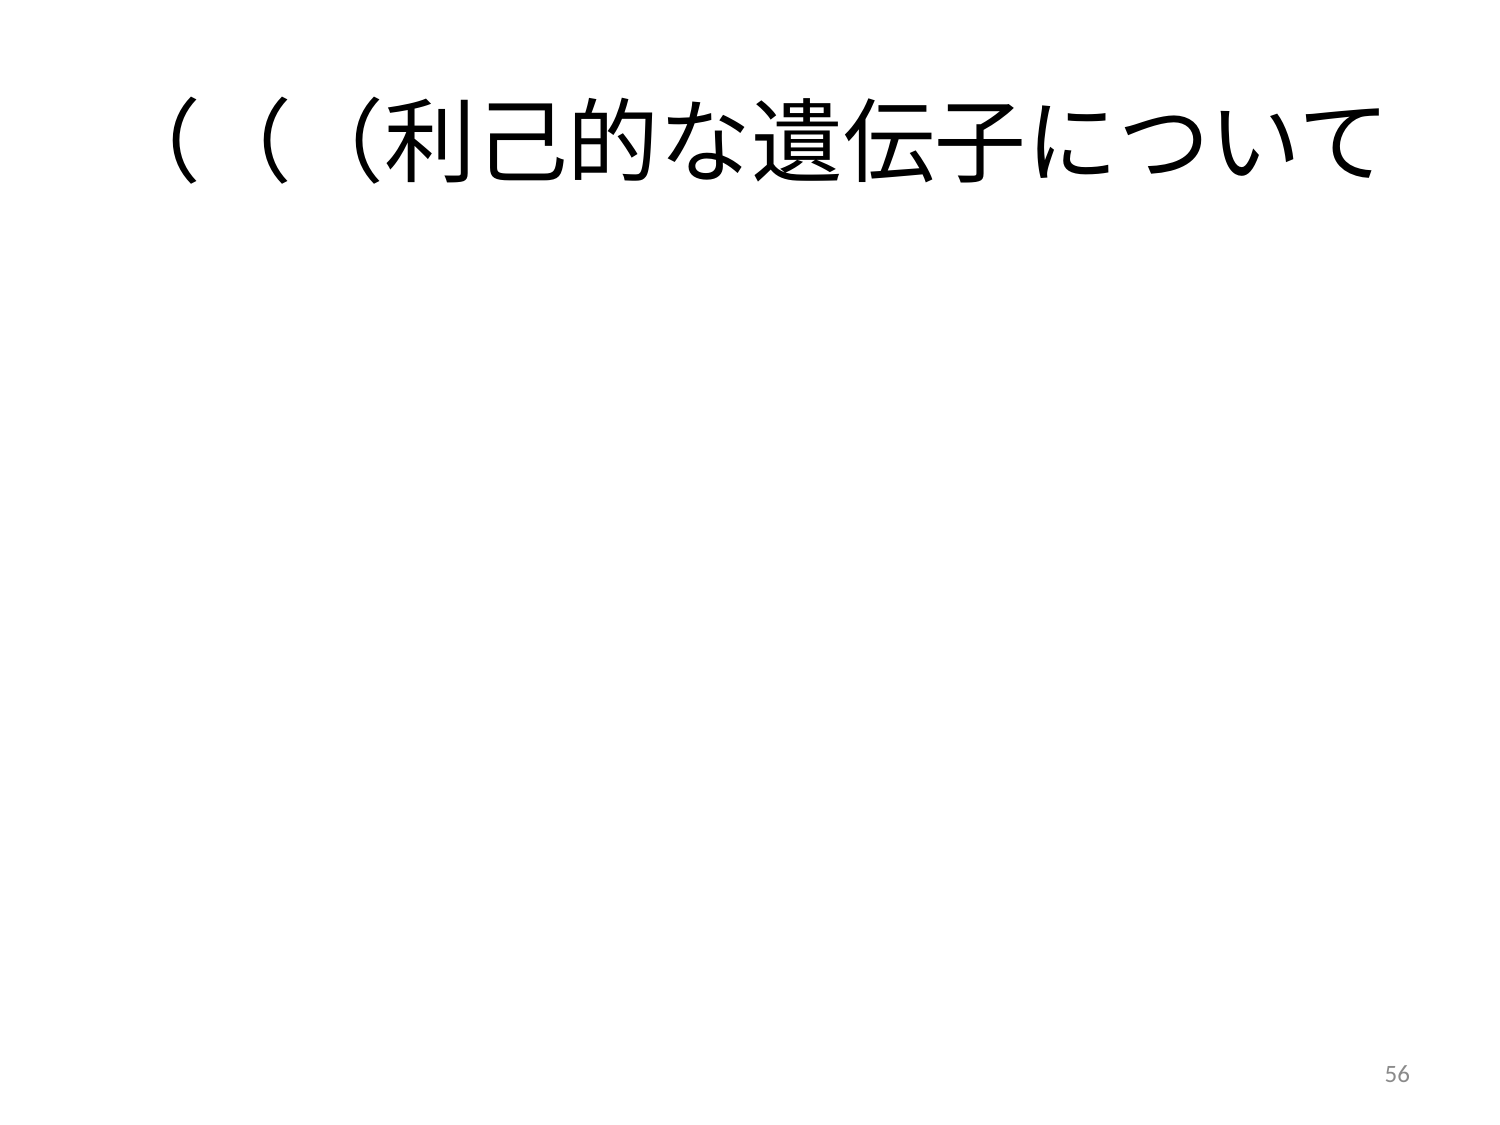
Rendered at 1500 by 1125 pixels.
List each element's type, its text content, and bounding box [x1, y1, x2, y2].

slide_number 56 [1074, 1042, 1425, 1103]
title （（（利己的な遺伝子について [75, 45, 1425, 233]
